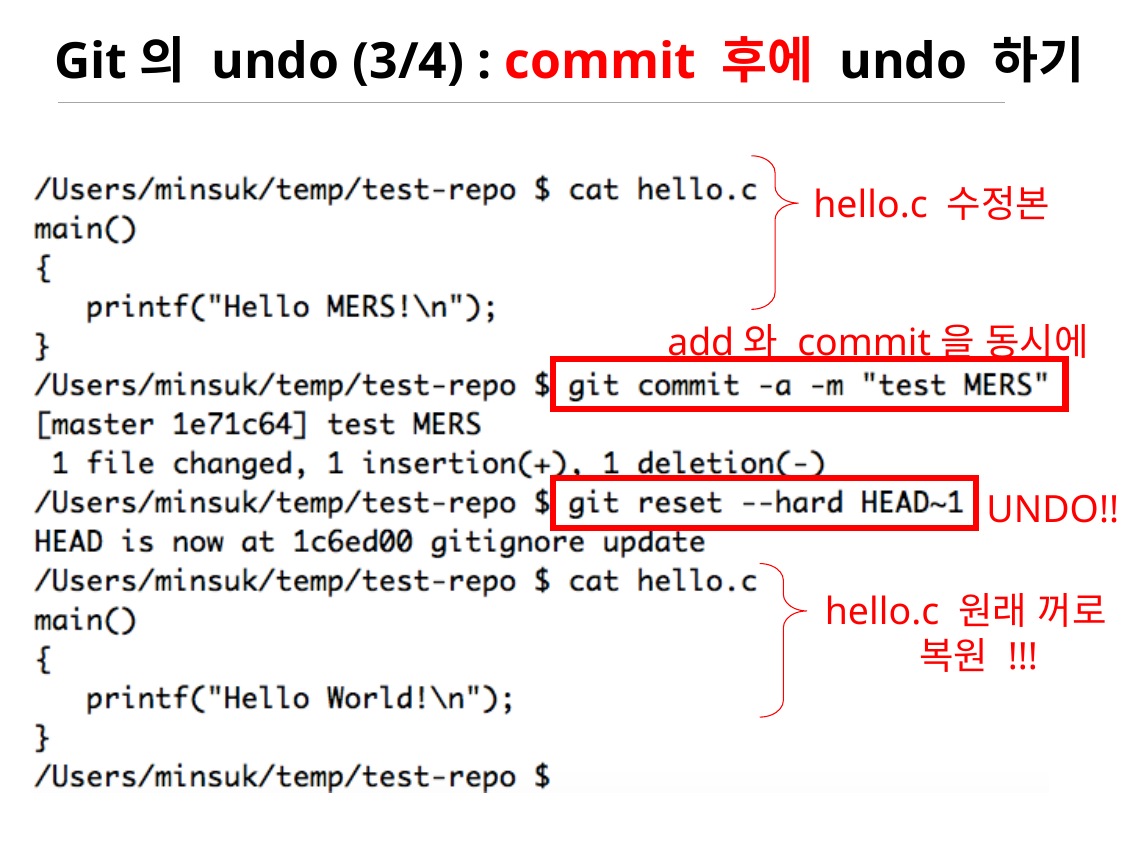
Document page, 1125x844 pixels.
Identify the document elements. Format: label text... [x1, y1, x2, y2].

title Git의 undo (3/4) : commit 후에 undo 하기 [54, 34, 1125, 92]
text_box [553, 310, 1101, 410]
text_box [553, 477, 1125, 539]
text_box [759, 563, 1125, 718]
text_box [751, 155, 1066, 310]
picture [30, 173, 1049, 793]
